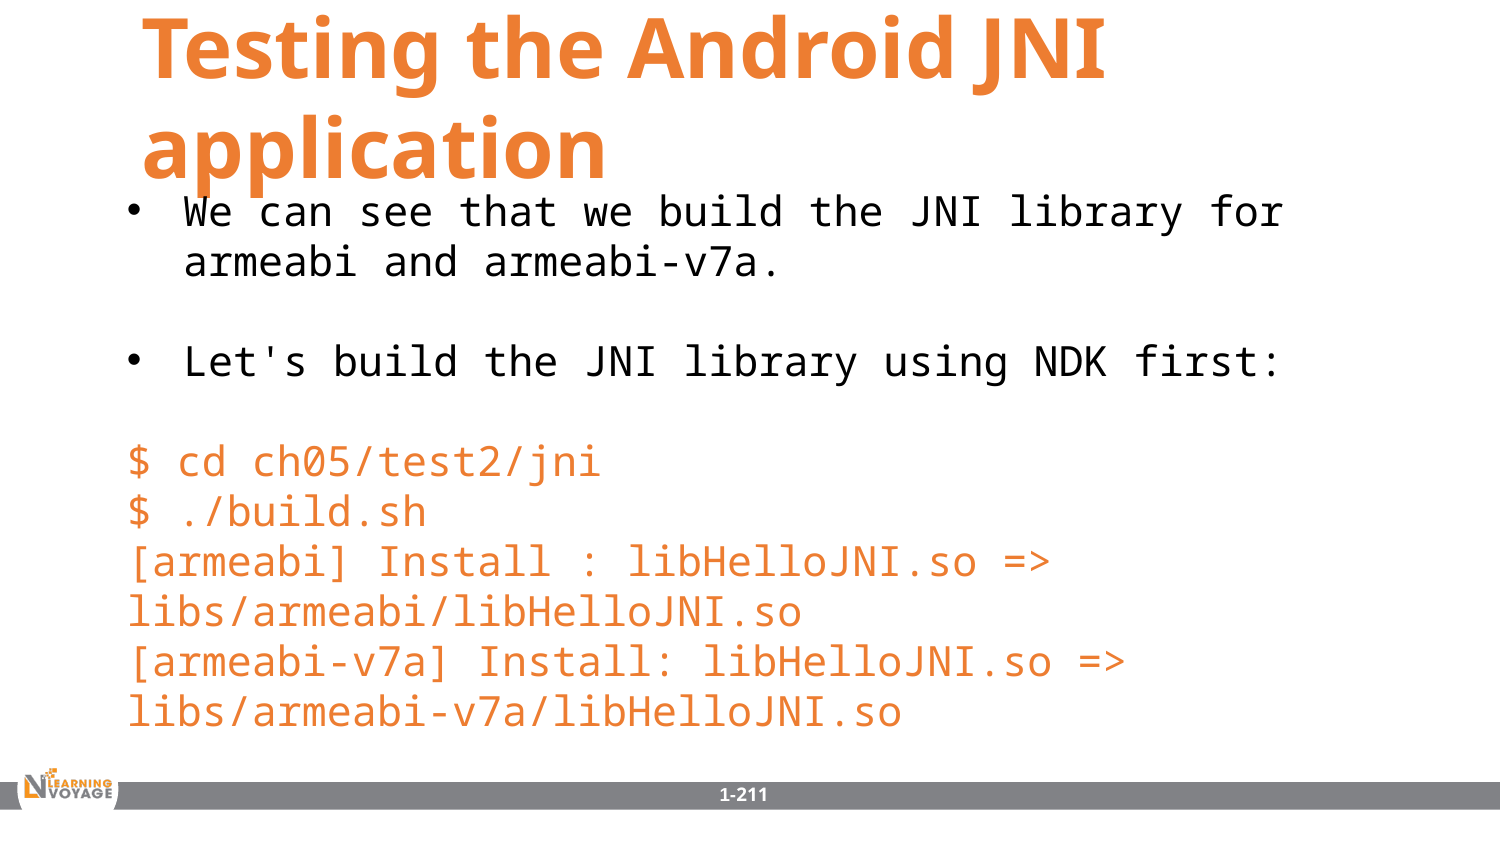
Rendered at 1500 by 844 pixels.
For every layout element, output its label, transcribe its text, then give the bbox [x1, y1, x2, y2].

picture [0, 706, 144, 844]
slide_number 1-211 [692, 770, 784, 821]
text_box We can see that we build the JNI library for armeabi and armeabi-v7a. Let's build the JNI library using NDK first: $ cd ch05/test2/jni $ ./build.sh [armeabi] Install : libHelloJNI.so => libs/armeabi/libHelloJNI.so [armeabi-v7a] Install: libHelloJNI.so => libs/armeabi-v7a/libHelloJNI.so [126, 182, 1373, 735]
text_box Testing the Android JNI application [126, 37, 1434, 153]
